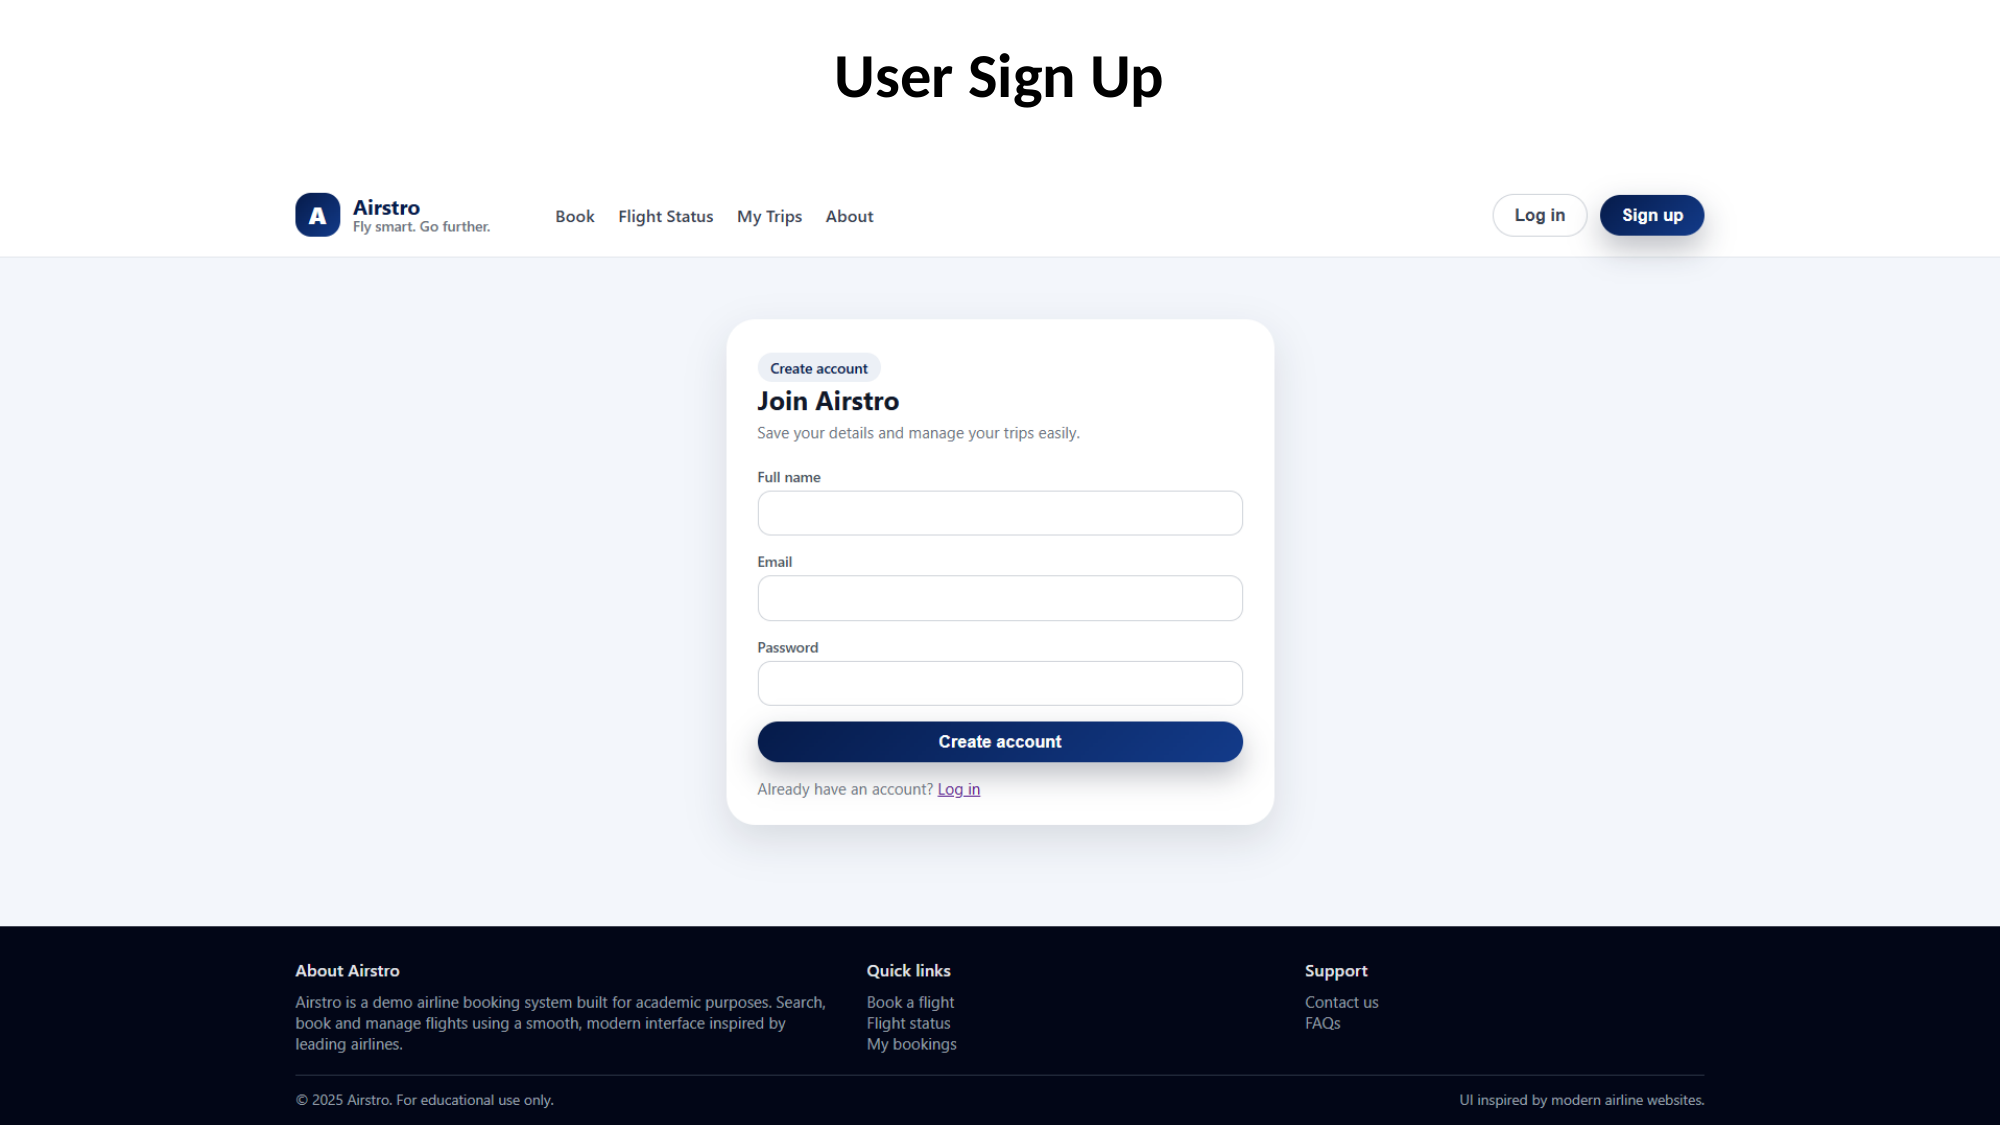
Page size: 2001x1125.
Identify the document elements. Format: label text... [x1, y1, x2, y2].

title User Sign Up [137, 0, 1863, 154]
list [0, 173, 2000, 1125]
